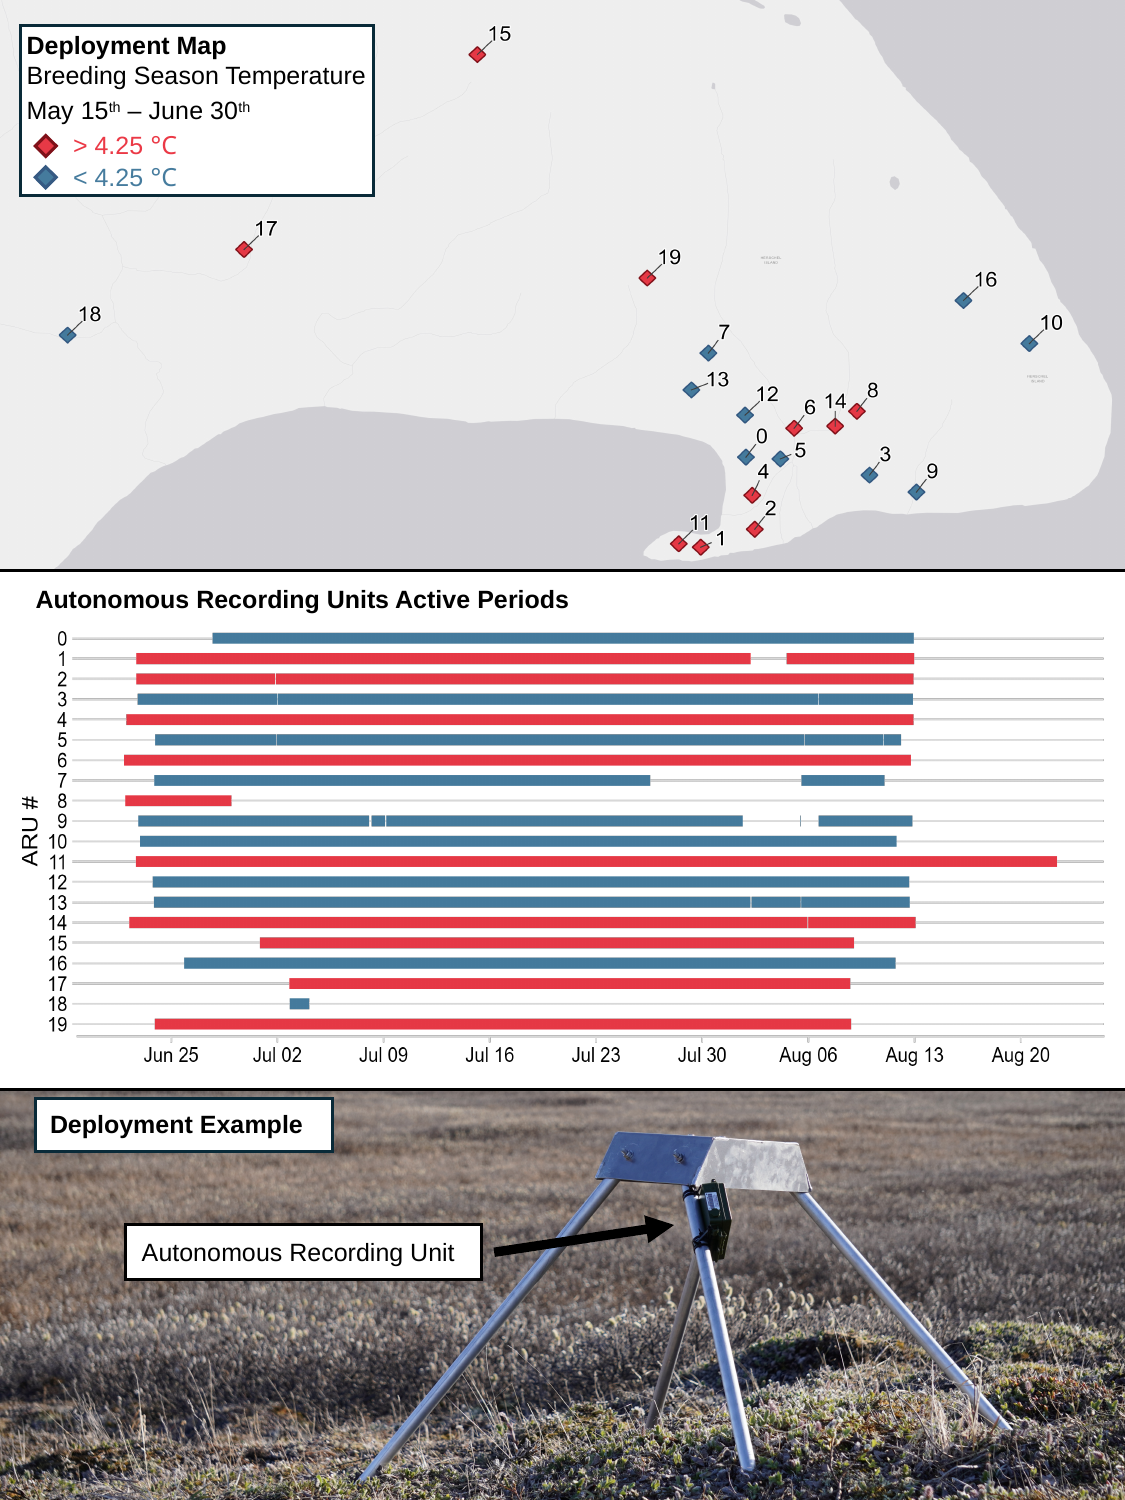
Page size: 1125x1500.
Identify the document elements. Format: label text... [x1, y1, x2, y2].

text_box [125, 1224, 483, 1280]
text_box Autonomous Recording Units Active Periods [20, 576, 673, 613]
picture [0, 1090, 1125, 1500]
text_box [20, 25, 374, 201]
picture [0, 0, 1125, 570]
picture [11, 613, 1114, 1070]
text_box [493, 1224, 675, 1253]
